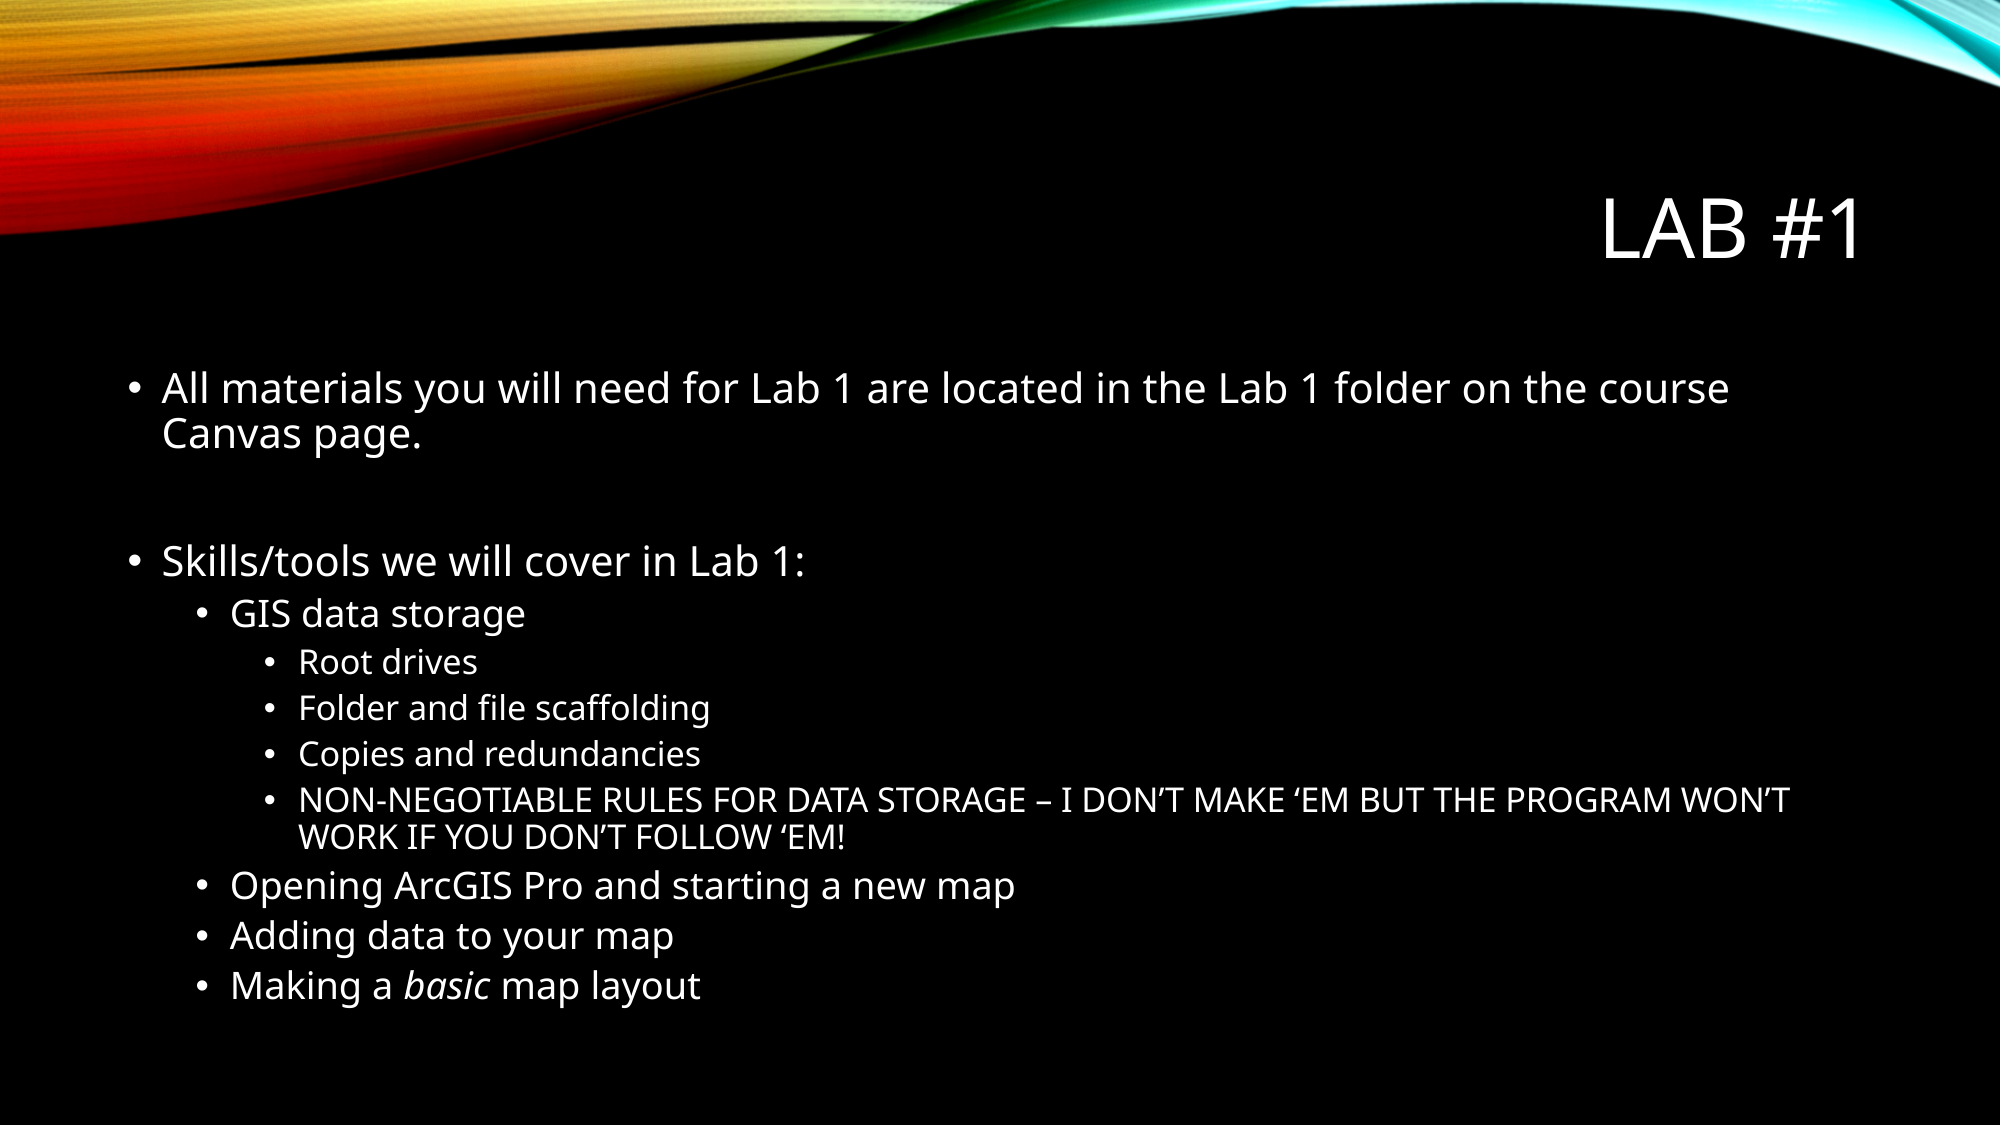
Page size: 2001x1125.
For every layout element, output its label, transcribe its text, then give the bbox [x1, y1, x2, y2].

title Lab #1 [474, 125, 1888, 338]
picture [0, 0, 2000, 237]
list All materials you will need for Lab 1 are located in the Lab 1 folder on the course Canvas page. Skills/tools we will cover in Lab 1: GIS data storage Root drives Folder and file scaffolding Copies and redundancies NON-NEGOTIABLE RULES FOR DATA STORAGE – I DON’T MAKE ‘EM BUT THE PROGRAM WON’T WORK IF YOU DON’T FOLLOW ‘EM! Opening ArcGIS Pro and starting a new map Adding data to your map Making a basic map layout [112, 360, 1888, 1021]
